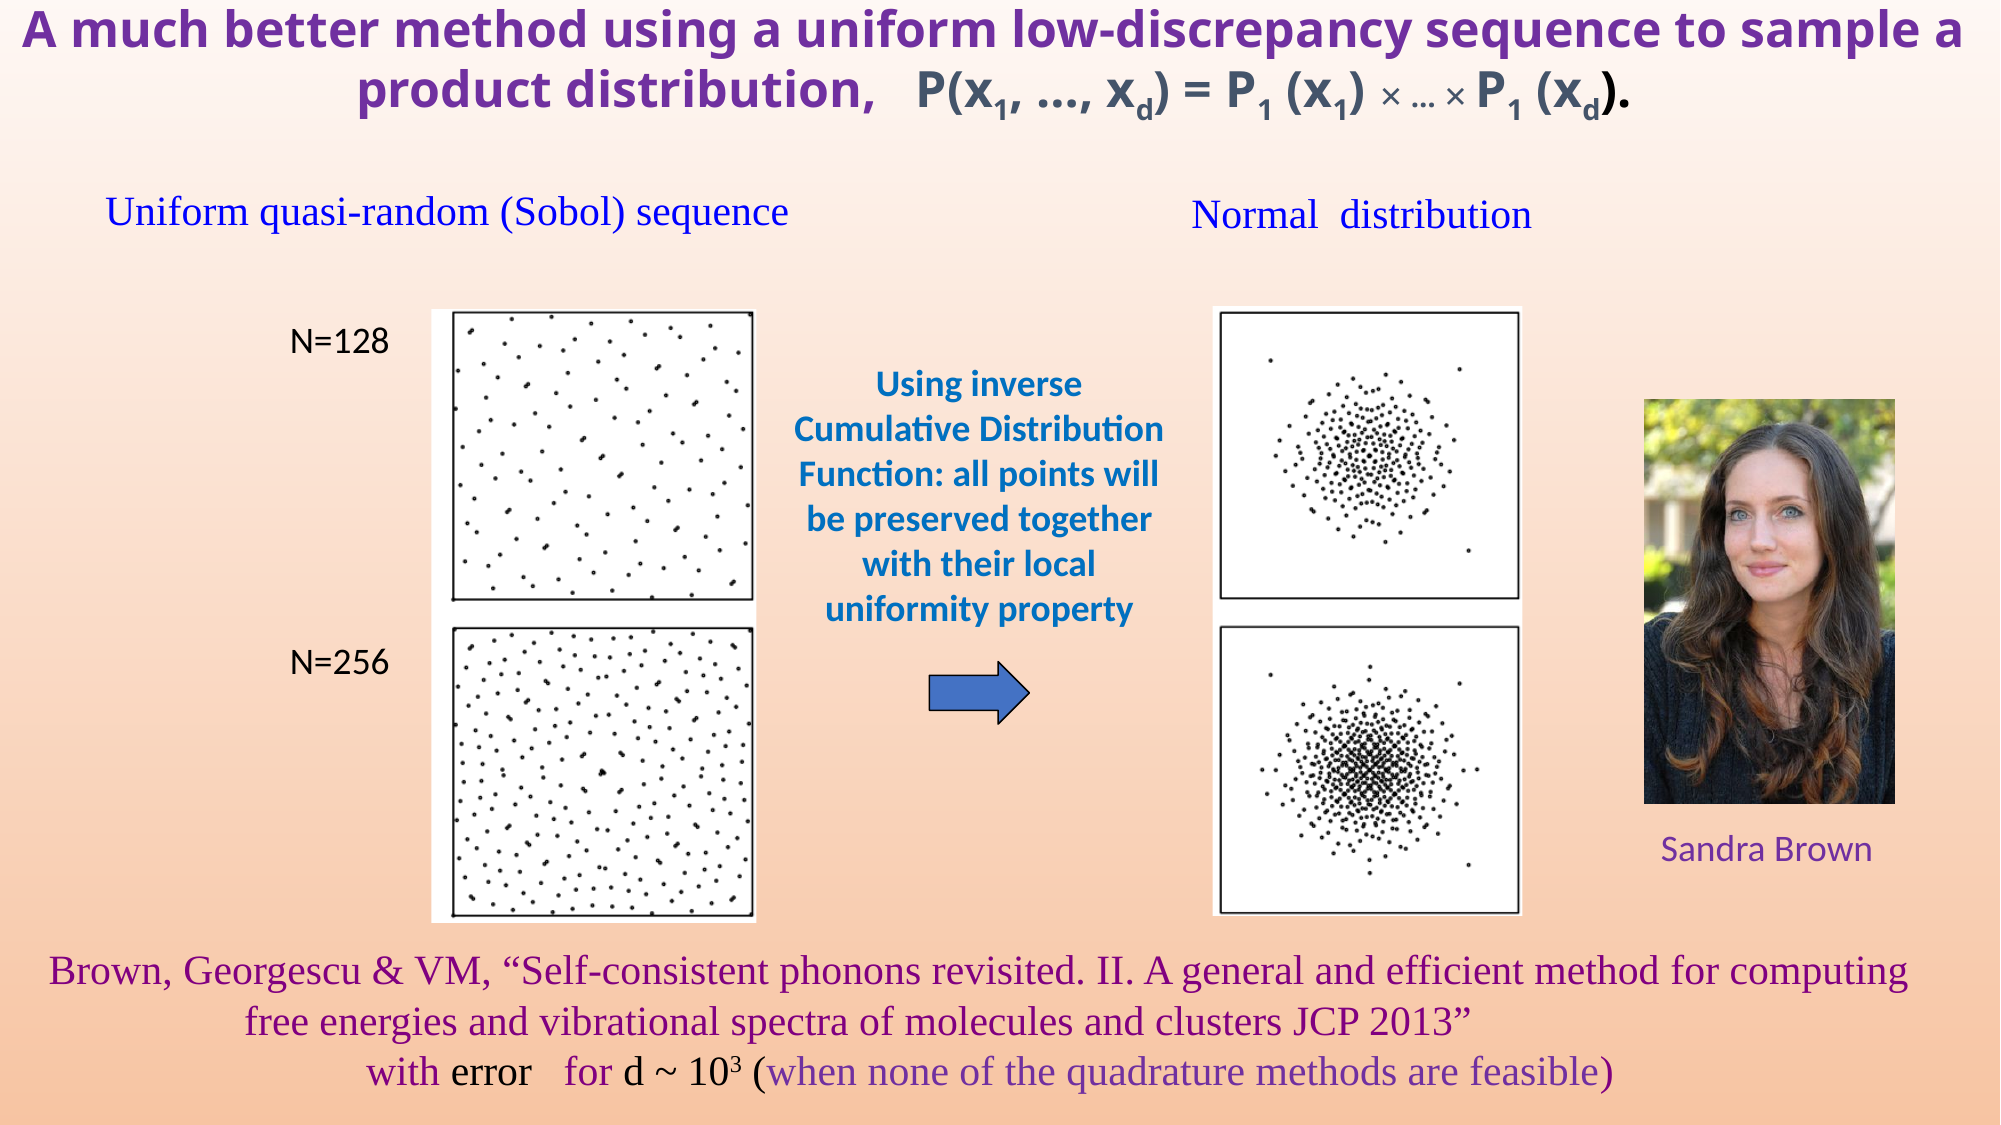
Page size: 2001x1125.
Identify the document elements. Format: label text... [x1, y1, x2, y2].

text_box Normal distribution [1176, 179, 1559, 245]
picture [1212, 281, 1523, 916]
text_box Using inverse Cumulative Distribution Function: all points will be preserved together with their local uniformity property [770, 351, 1189, 636]
text_box Uniform quasi-random (Sobol) sequence [90, 176, 870, 241]
text_box N=256 [274, 629, 405, 690]
picture [1644, 399, 1895, 804]
text_box N=128 [274, 308, 405, 369]
text_box Sandra Brown [1646, 816, 1889, 877]
picture [431, 309, 757, 923]
text_box A much better method using a uniform low-discrepancy sequence to sample a product distribution, P(x1, …, xd) = P1 (x1) ✕ … ✕ P1 (xd). [0, 0, 2000, 127]
text_box [929, 661, 1030, 725]
